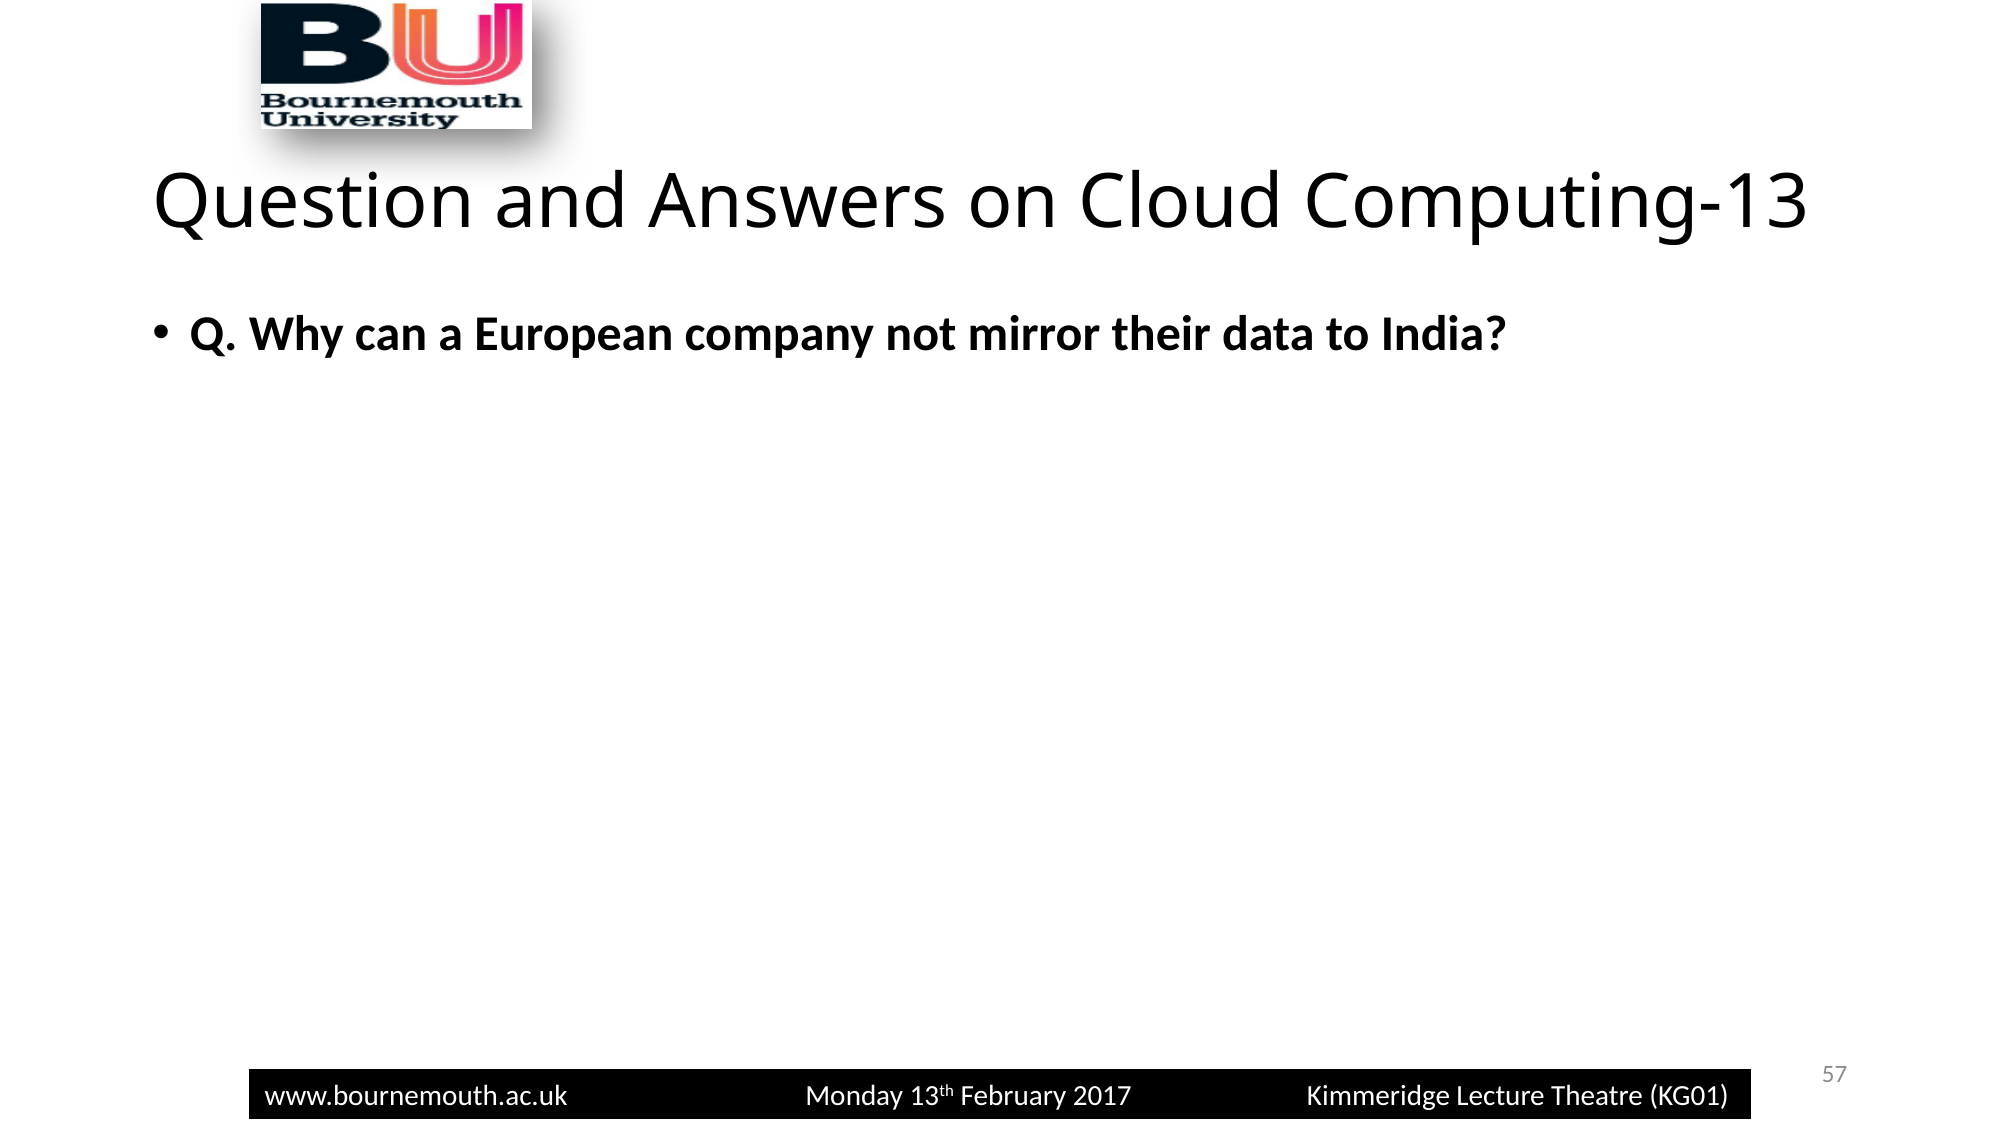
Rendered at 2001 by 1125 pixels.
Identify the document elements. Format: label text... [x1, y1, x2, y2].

picture [261, 0, 532, 129]
text_box www.bournemouth.ac.uk Monday 13th February 2017 Kimmeridge Lecture Theatre (KG01) [249, 1069, 1751, 1119]
list Q. Why can a European company not mirror their data to India? [137, 299, 1863, 1014]
slide_number 57 [1412, 1042, 1863, 1103]
title Question and Answers on Cloud Computing-13 [137, 128, 1863, 278]
